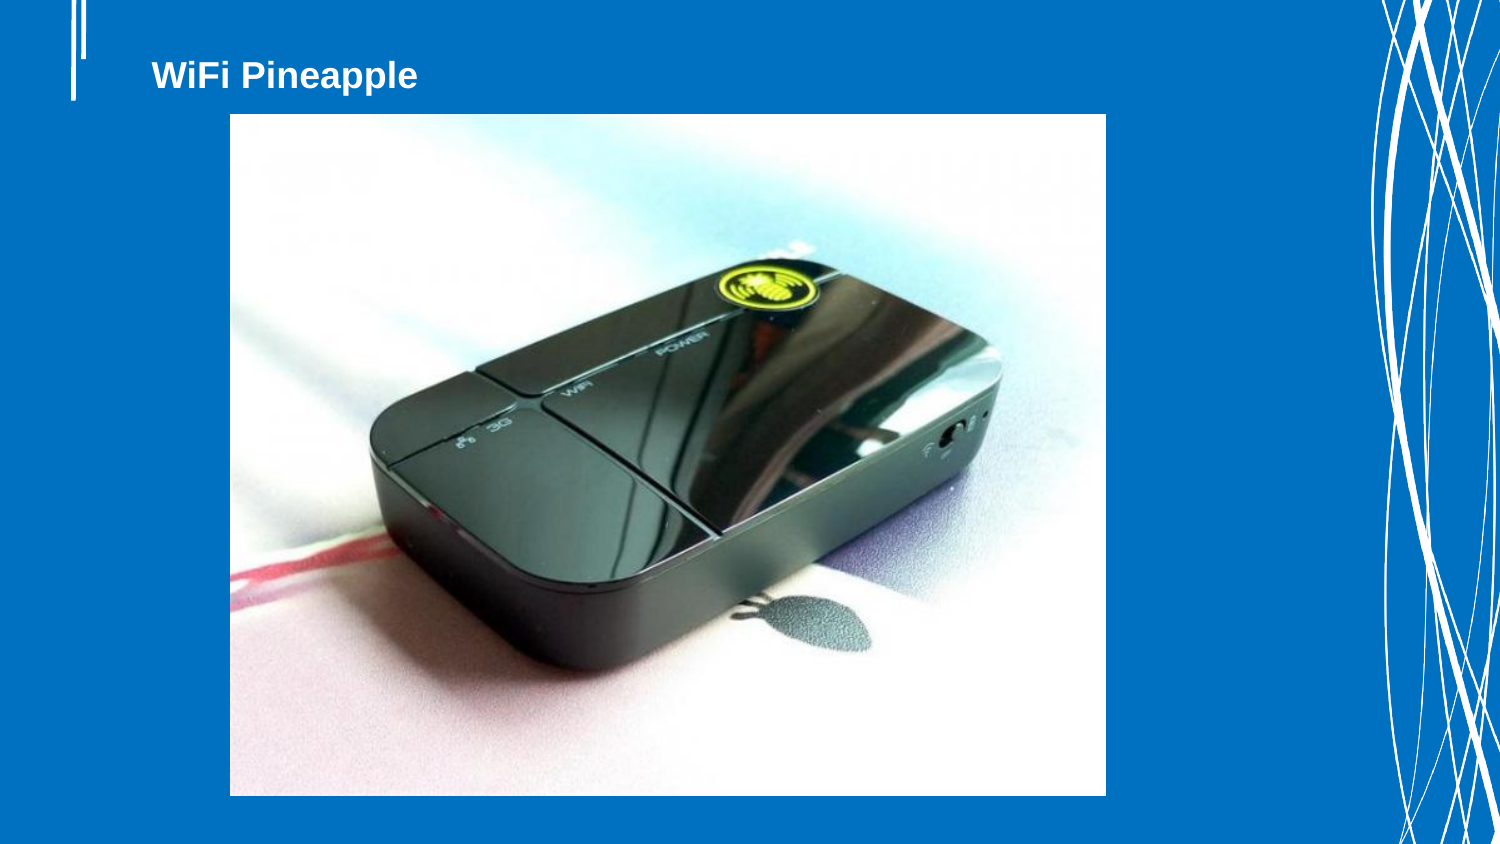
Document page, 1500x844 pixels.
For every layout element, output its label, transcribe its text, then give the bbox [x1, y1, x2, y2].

picture [1371, 0, 1500, 844]
text_box WiFi Pineapple [136, 43, 434, 104]
picture [230, 114, 1106, 796]
